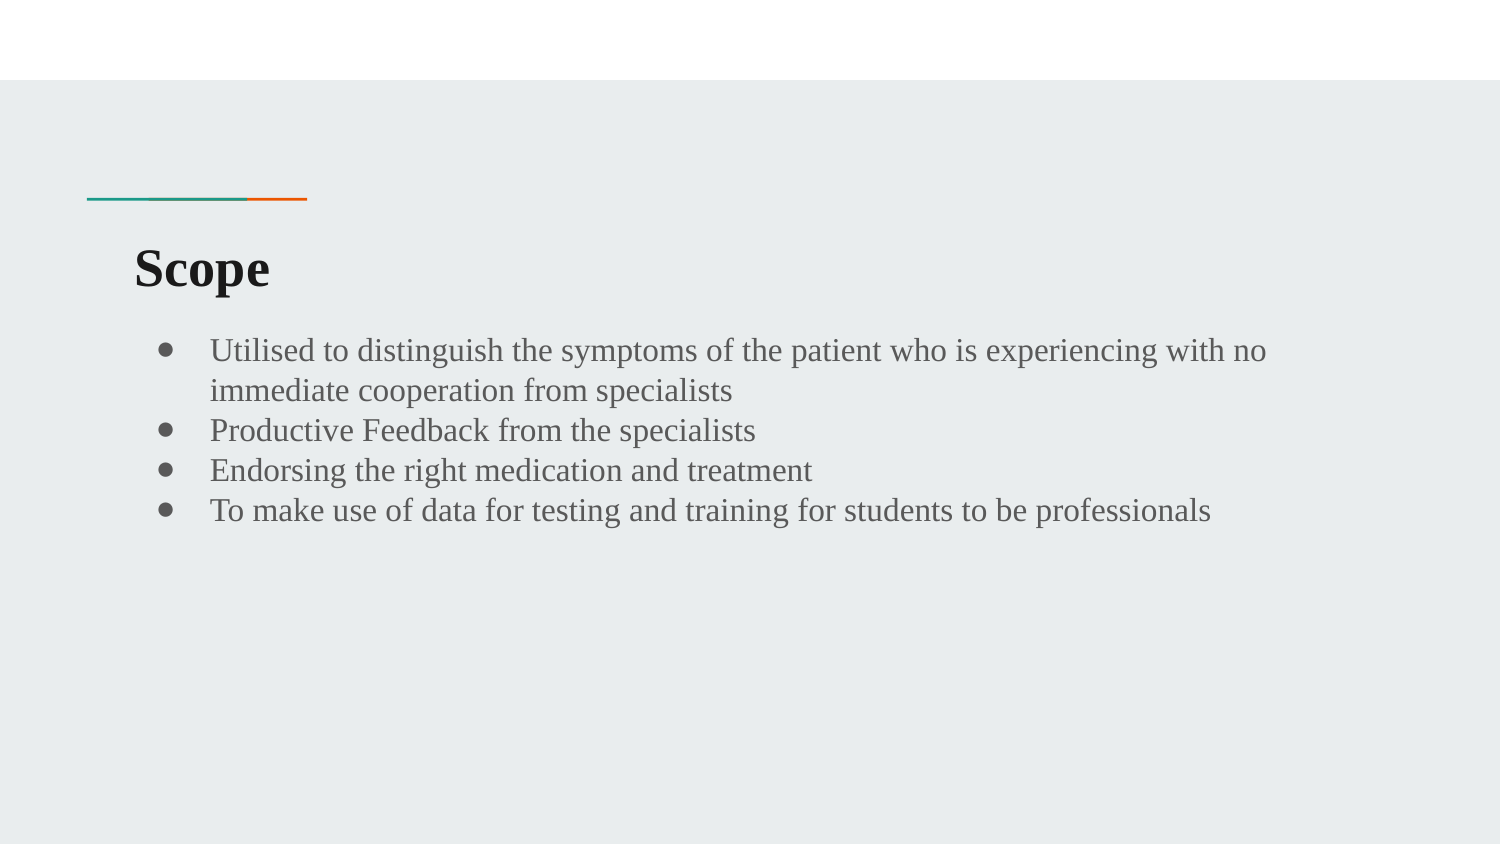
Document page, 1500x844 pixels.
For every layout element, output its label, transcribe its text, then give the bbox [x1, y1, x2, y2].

title Scope [119, 216, 1381, 313]
subtitle Utilised to distinguish the symptoms of the patient who is experiencing with no immediate cooperation from specialists Productive Feedback from the specialists Endorsing the right medication and treatment To make use of data for testing and training for students to be professionals [119, 313, 1381, 542]
